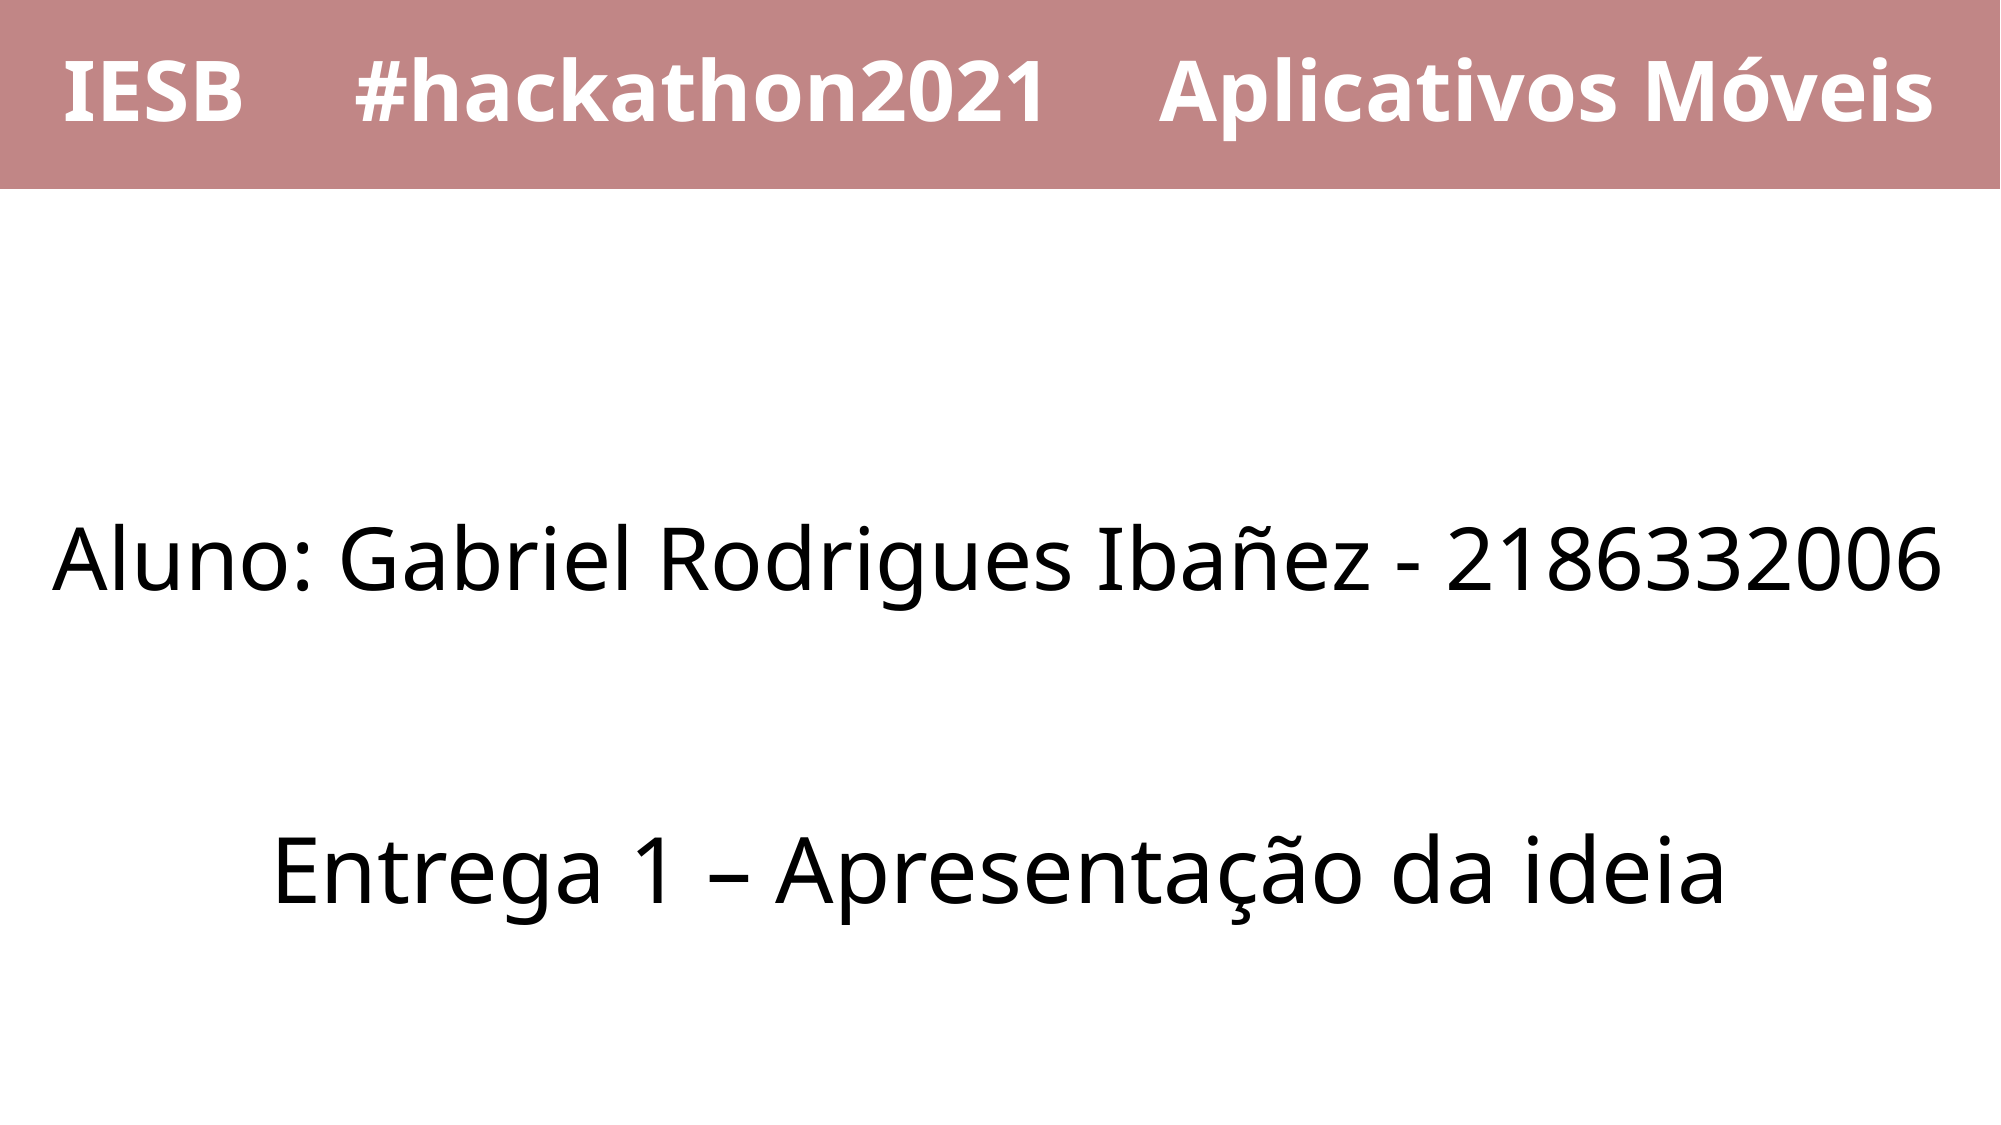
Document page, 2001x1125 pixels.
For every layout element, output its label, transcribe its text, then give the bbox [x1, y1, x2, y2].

text_box IESB #hackathon2021 Aplicativos Móveis [0, 0, 2000, 190]
text_box Entrega 1 – Apresentação da ideia [0, 788, 2000, 932]
title Aluno: Gabriel Rodrigues Ibañez - 2186332006 [0, 463, 2000, 661]
